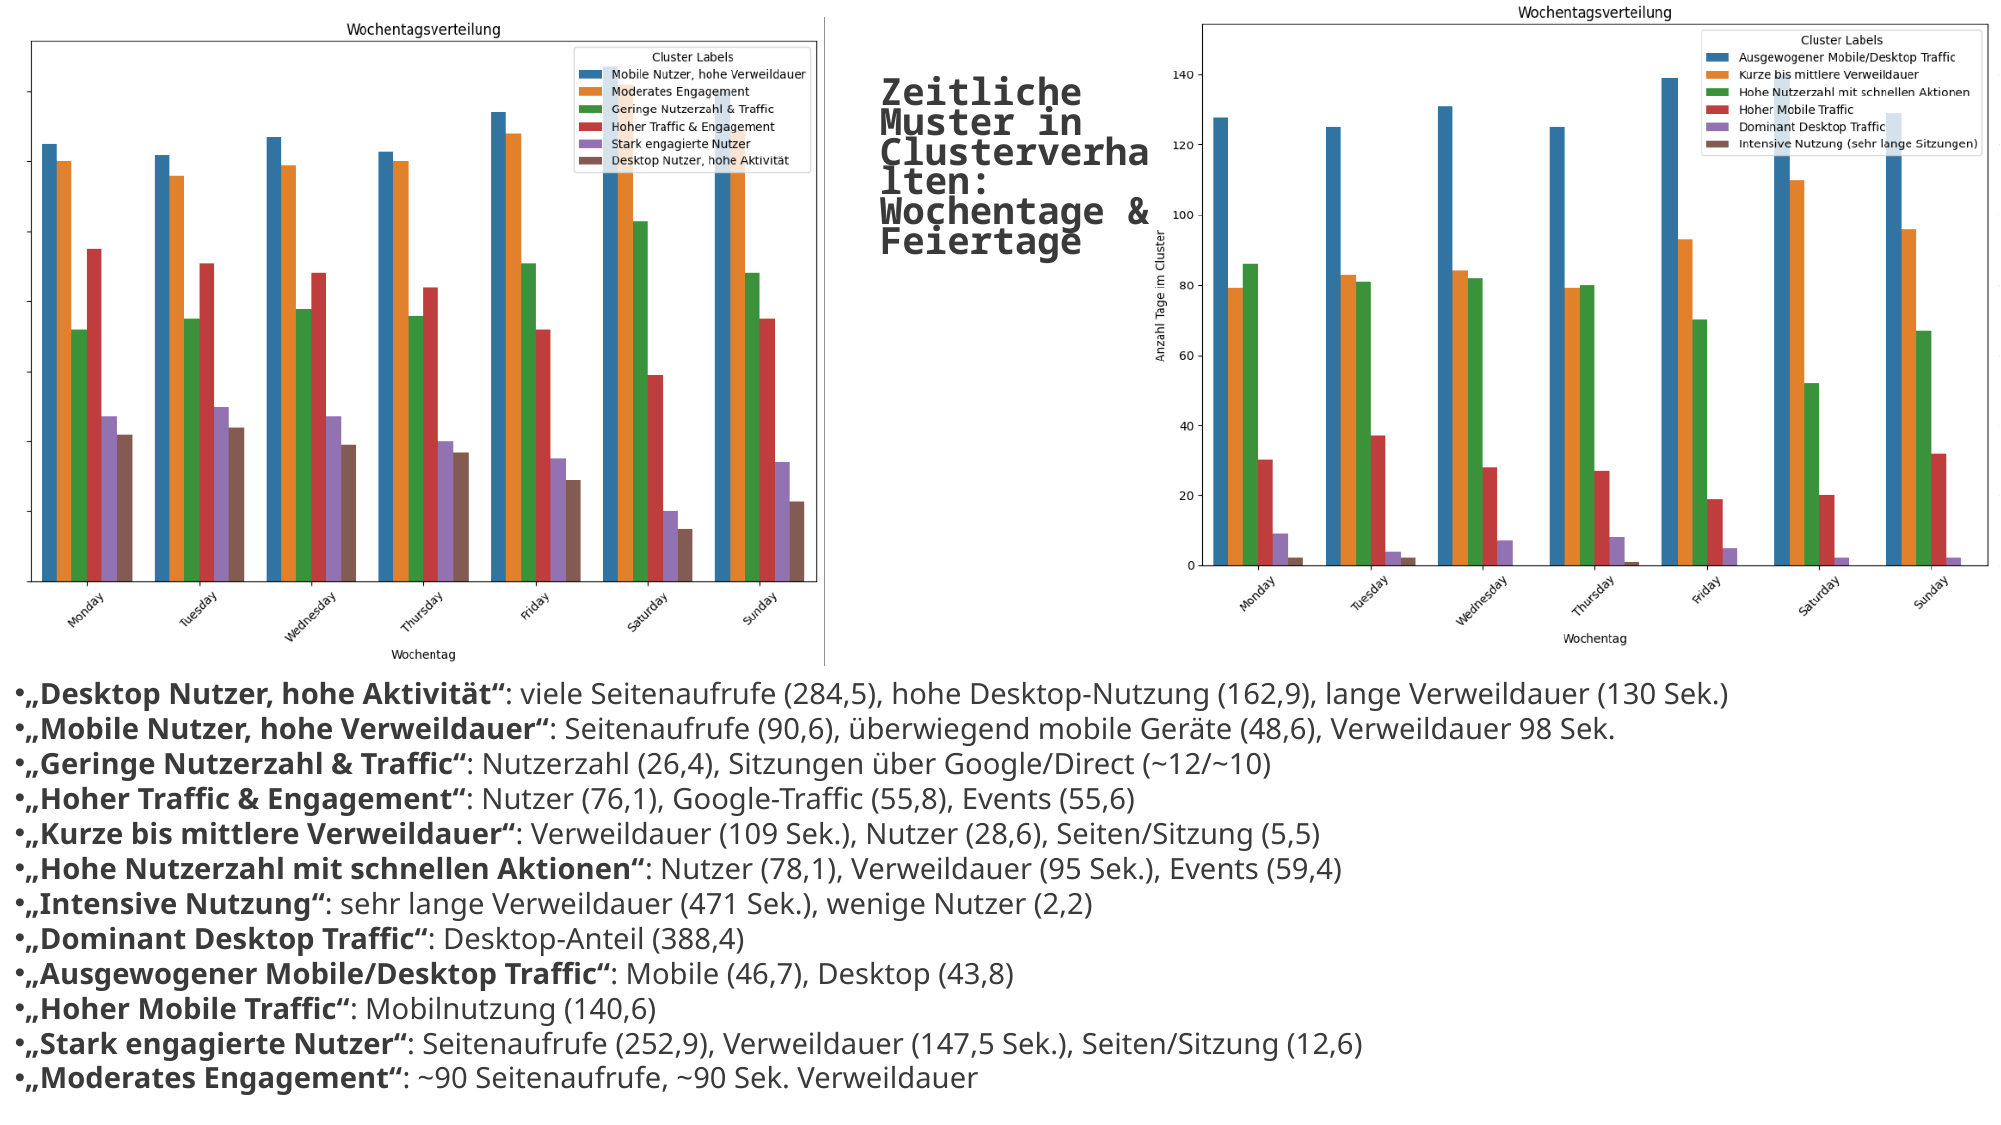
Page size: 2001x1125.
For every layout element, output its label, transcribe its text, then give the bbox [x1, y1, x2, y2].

picture [19, 17, 825, 667]
text_box Zeitliche Muster in Clusterverhalten: Wochentage & Feiertage [865, 76, 1150, 270]
text_box „Desktop Nutzer, hohe Aktivität“: viele Seitenaufrufe (284,5), hohe Desktop-Nutzung (162,9), lange Verweildauer (130 Sek.) „Mobile Nutzer, hohe Verweildauer“: Seitenaufrufe (90,6), überwiegend mobile Geräte (48,6), Verweildauer 98 Sek. „Geringe Nutzerzahl & Traffic“: Nutzerzahl (26,4), Sitzungen über Google/Direct (~12/~10) „Hoher Traffic & Engagement“: Nutzer (76,1), Google-Traffic (55,8), Events (55,6) „Kurze bis mittlere Verweildauer“: Verweildauer (109 Sek.), Nutzer (28,6), Seiten/Sitzung (5,5) „Hohe Nutzerzahl mit schnellen Aktionen“: Nutzer (78,1), Verweildauer (95 Sek.), Events (59,4) „Intensive Nutzung“: sehr lange Verweildauer (471 Sek.), wenige Nutzer (2,2) „Dominant Desktop Traffic“: Desktop-Anteil (388,4) „Ausgewogener Mobile/Desktop Traffic“: Mobile (46,7), Desktop (43,8) „Hoher Mobile Traffic“: Mobilnutzung (140,6) „Stark engagierte Nutzer“: Seitenaufrufe (252,9), Verweildauer (147,5 Sek.), Seiten/Sitzung (12,6) „Moderates Engagement“: ~90 Seitenaufrufe, ~90 Sek. Verweildauer [0, 667, 1985, 1103]
picture [1150, 0, 2000, 649]
